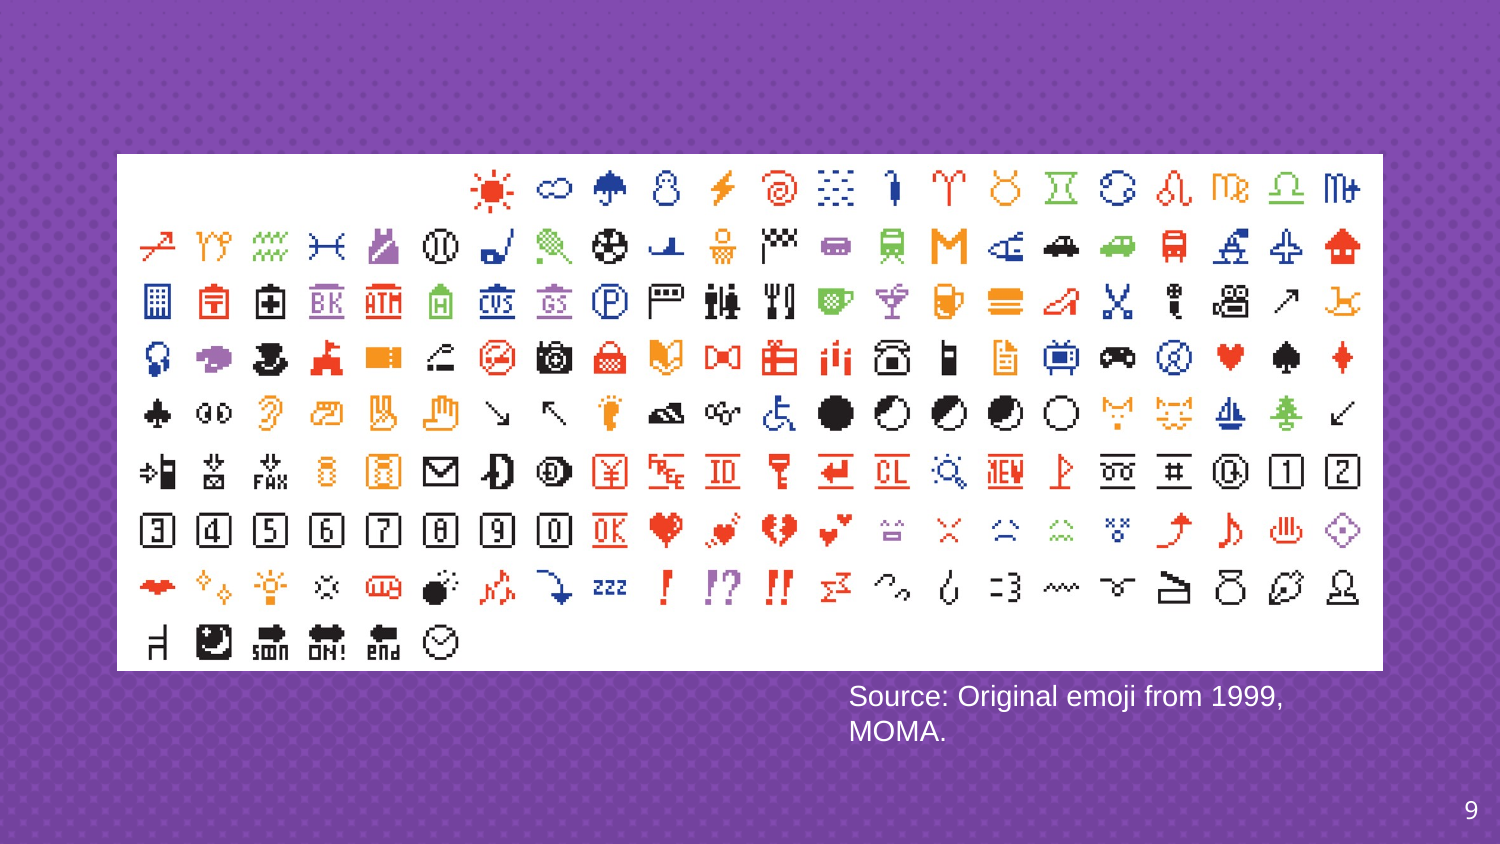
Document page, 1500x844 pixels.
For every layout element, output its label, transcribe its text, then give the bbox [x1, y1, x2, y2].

text_box Source: Original emoji from 1999, MOMA. [833, 670, 1404, 755]
picture [117, 154, 1383, 671]
slide_number 9 [1403, 779, 1494, 844]
